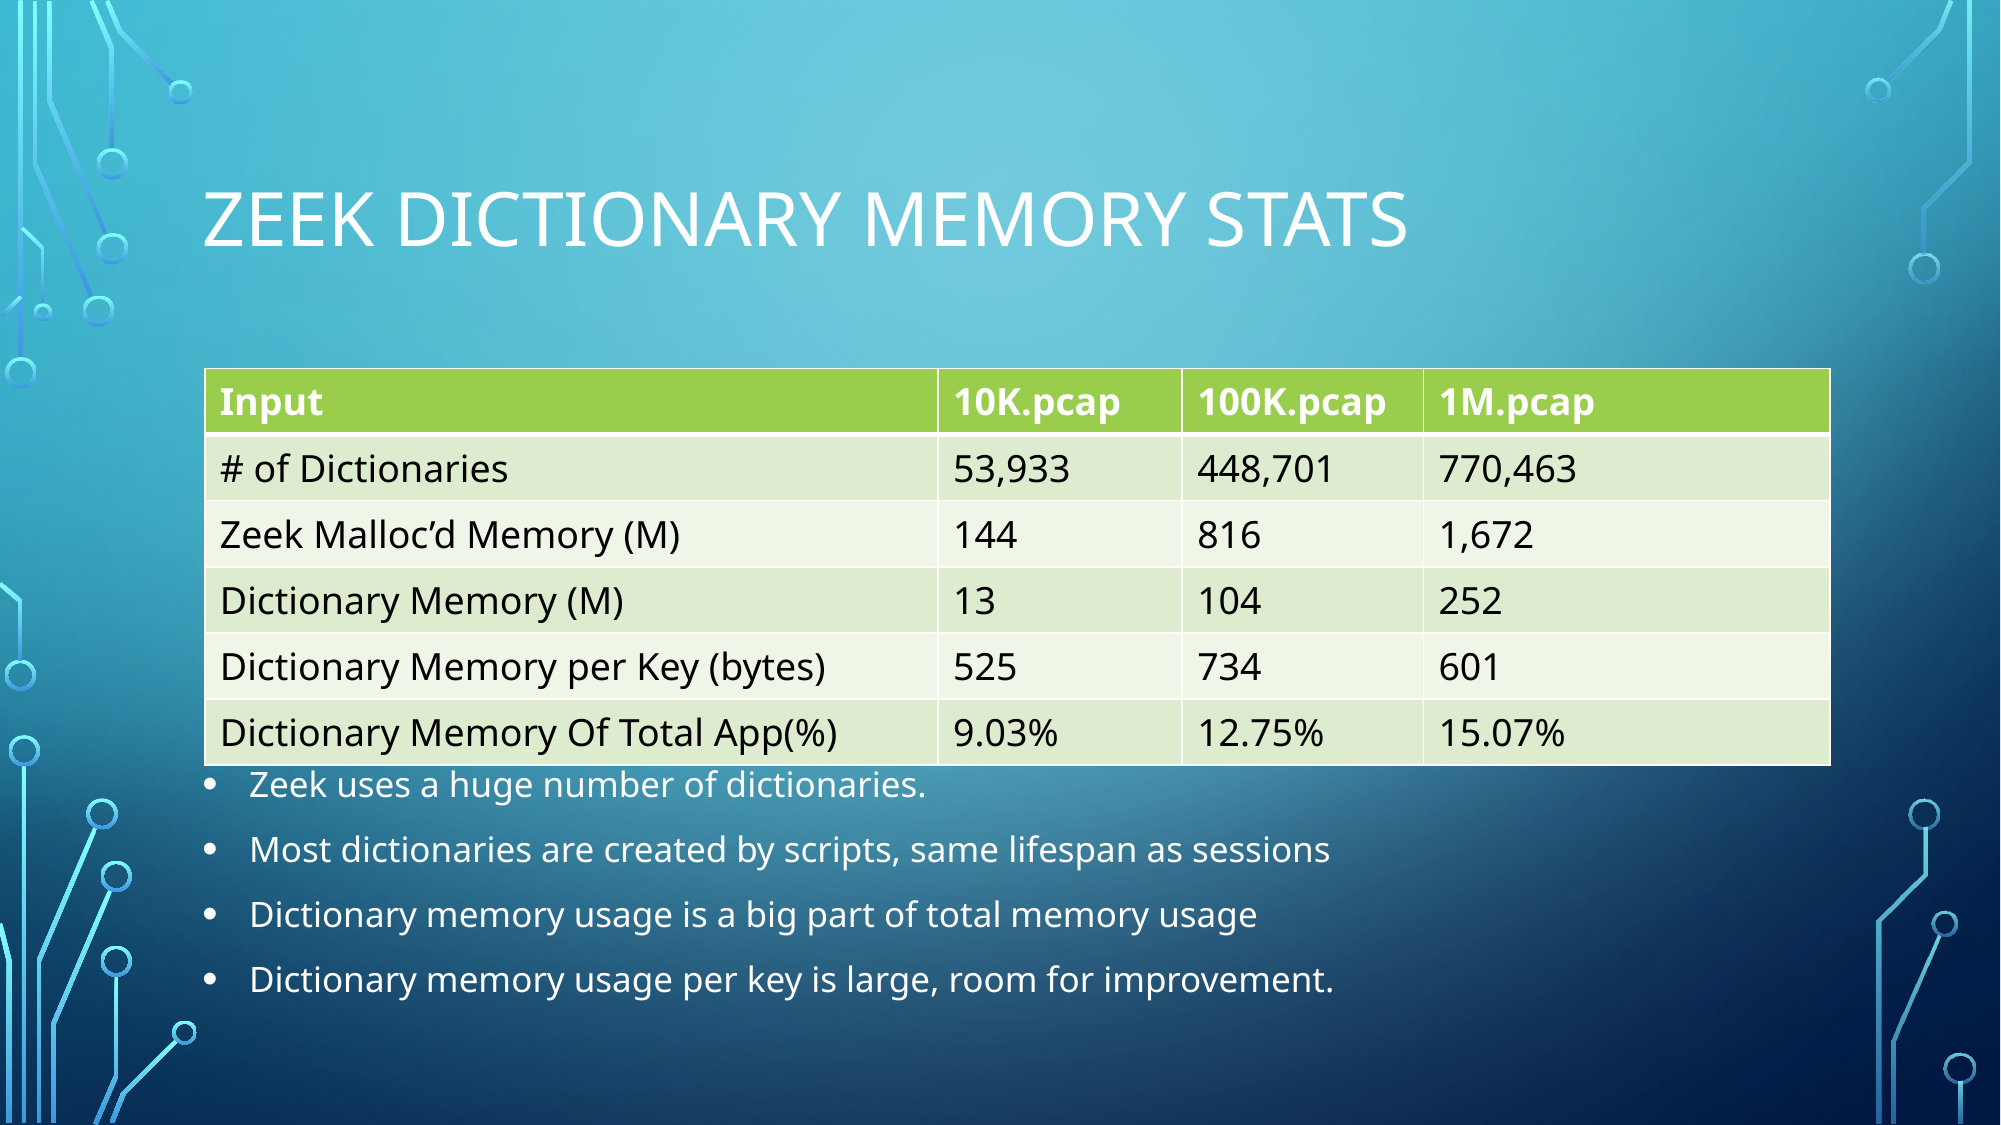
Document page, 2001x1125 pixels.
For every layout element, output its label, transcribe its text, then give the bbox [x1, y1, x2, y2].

table_cell Dictionary Memory (M) [206, 568, 937, 632]
table_cell Dictionary Memory Of Total App(%) [206, 700, 937, 764]
list Zeek uses a huge number of dictionaries. Most dictionaries are created by scripts, same lifespan as sessions Dictionary memory usage is a big part of total memory usage Dictionary memory usage per key is large, room for improvement. [187, 747, 1813, 1009]
table_cell Dictionary Memory per Key (bytes) [206, 634, 937, 698]
table_cell 12.75% [1183, 700, 1423, 764]
table_cell 448,701 [1183, 437, 1423, 500]
table_cell 13 [939, 568, 1181, 632]
table_cell 53,933 [939, 437, 1181, 500]
table_header 100K.pcap [1183, 369, 1423, 432]
table_cell # of Dictionaries [206, 437, 937, 500]
table_header 10K.pcap [939, 369, 1181, 432]
table_cell 734 [1183, 634, 1423, 698]
table_cell Zeek Malloc’d Memory (M) [206, 501, 937, 566]
table_header Input [206, 369, 937, 432]
table_header 1M.pcap [1424, 369, 1829, 432]
table_cell 816 [1183, 501, 1423, 566]
table_cell 1,672 [1424, 501, 1829, 566]
table_cell 601 [1424, 634, 1829, 698]
table_cell 252 [1424, 568, 1829, 632]
table_cell 525 [939, 634, 1181, 698]
table_cell 9.03% [939, 700, 1181, 764]
table_cell 144 [939, 501, 1181, 566]
table_cell 15.07% [1424, 700, 1829, 764]
table_cell 104 [1183, 568, 1423, 632]
table_cell 770,463 [1424, 437, 1829, 500]
title Zeek dictionary Memory stats [187, 101, 1813, 344]
